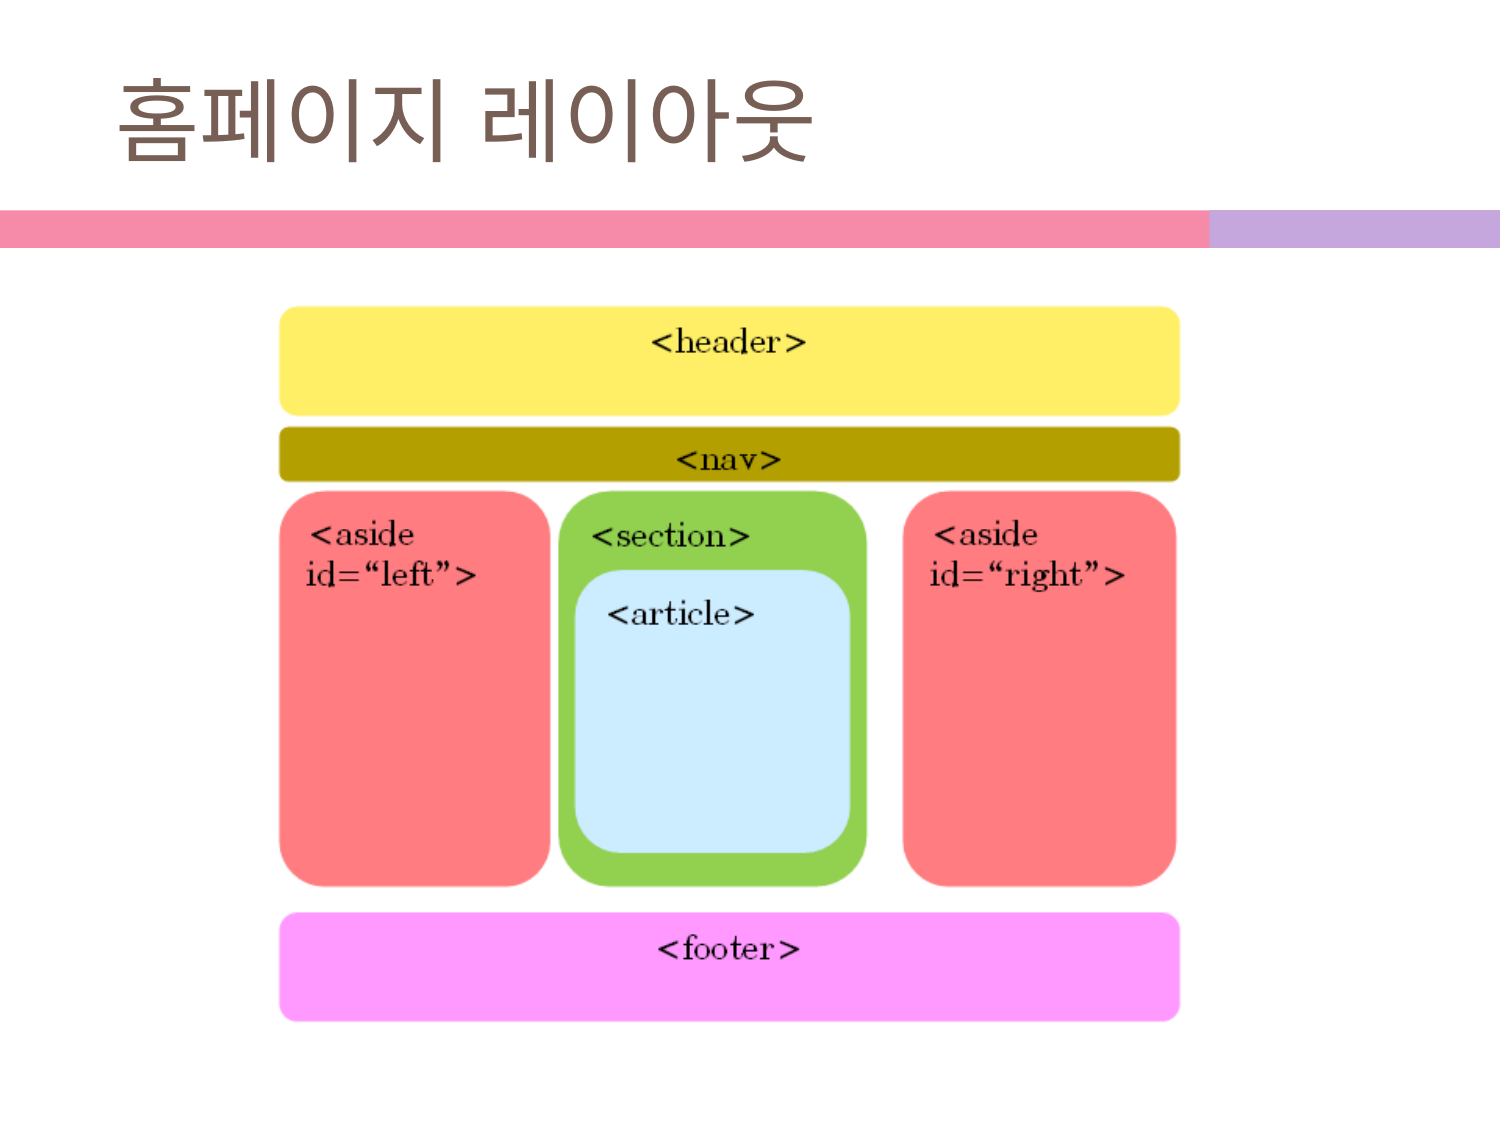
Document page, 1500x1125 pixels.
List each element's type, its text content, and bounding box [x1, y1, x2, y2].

title 홈페이지 레이아웃 [100, 37, 1438, 200]
picture [270, 295, 1198, 1030]
